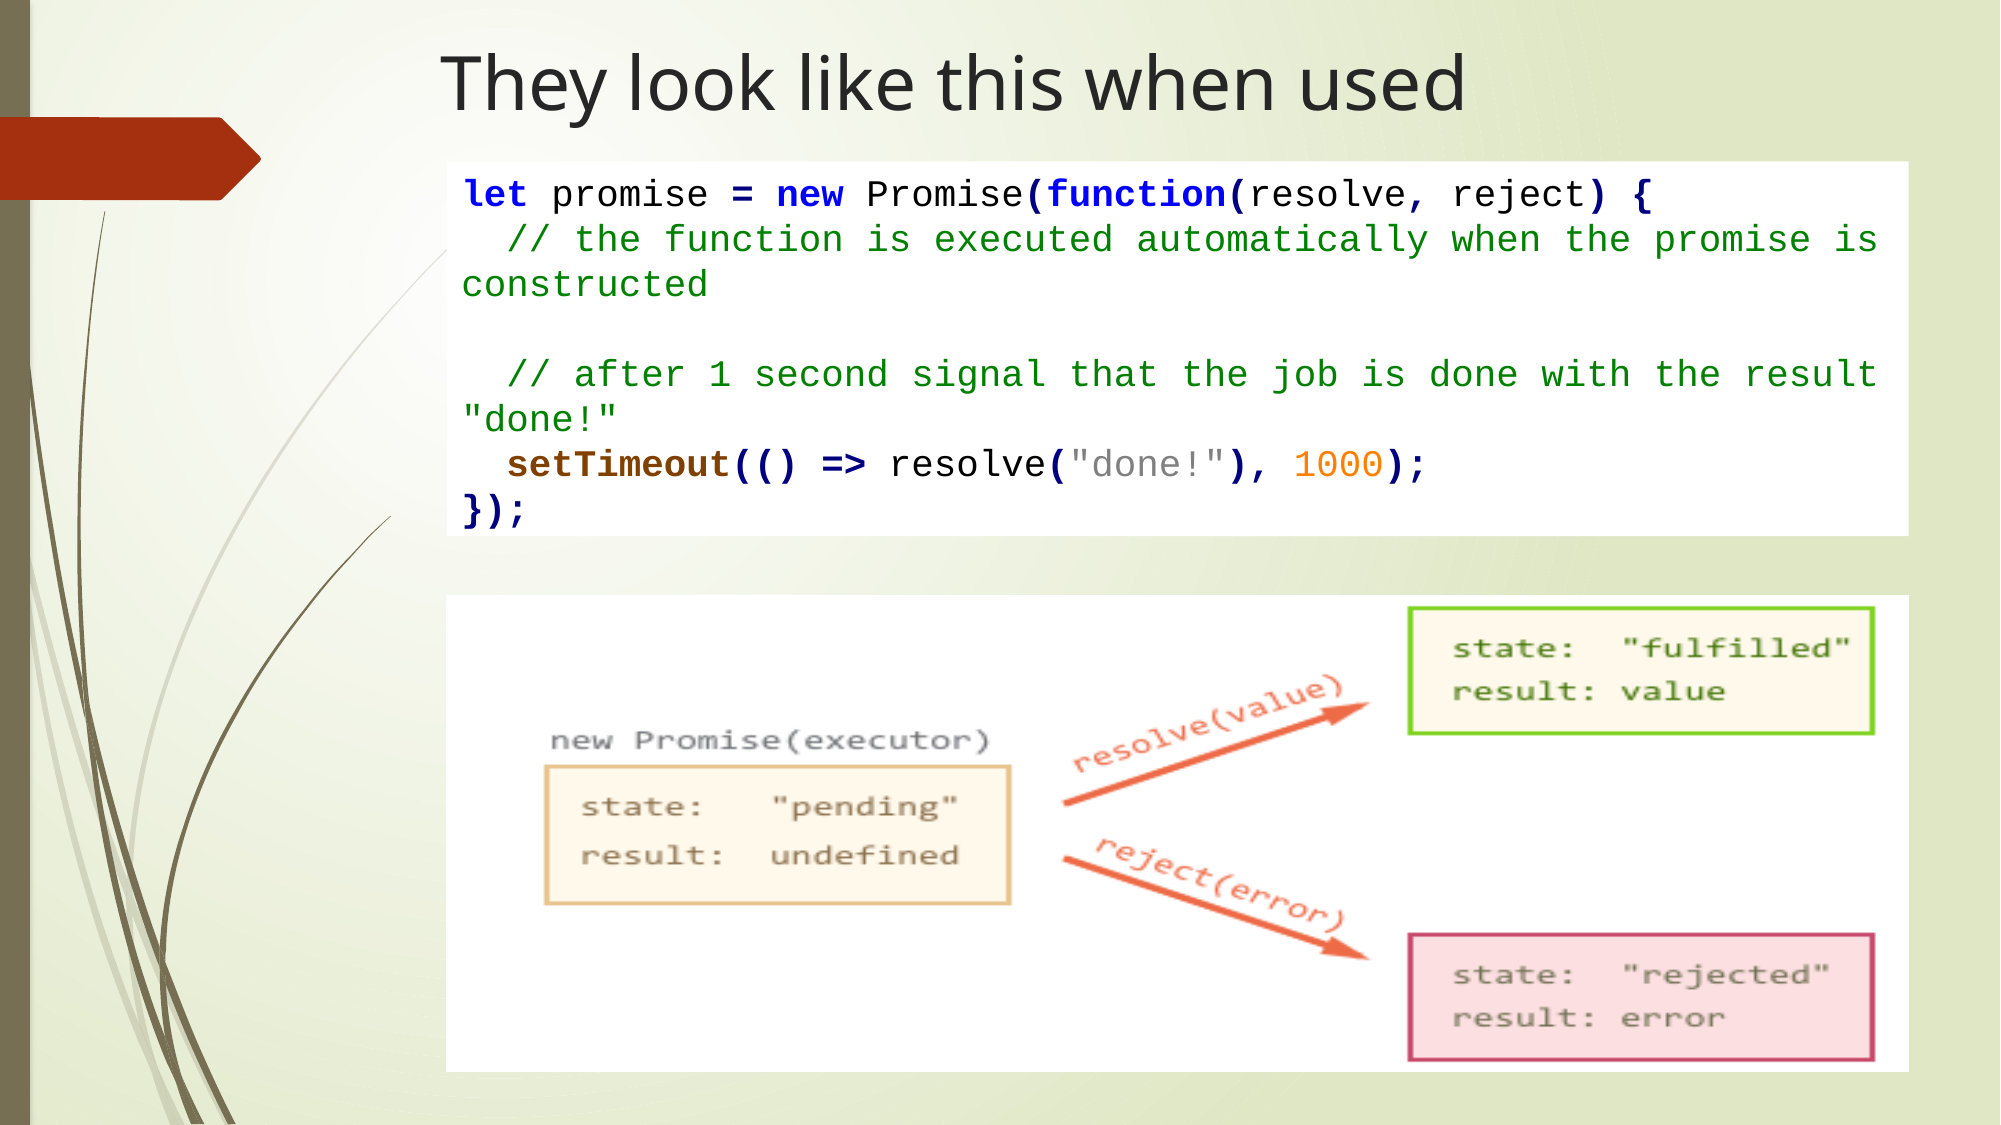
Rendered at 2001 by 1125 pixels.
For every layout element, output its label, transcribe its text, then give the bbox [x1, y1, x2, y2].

title They look like this when used [425, 27, 1888, 238]
text_box let promise = new Promise(function(resolve, reject) { // the function is executed automatically when the promise is constructed // after 1 second signal that the job is done with the result "done!" setTimeout(() => resolve("done!"), 1000); }); [446, 161, 1909, 537]
picture [446, 595, 1909, 1072]
